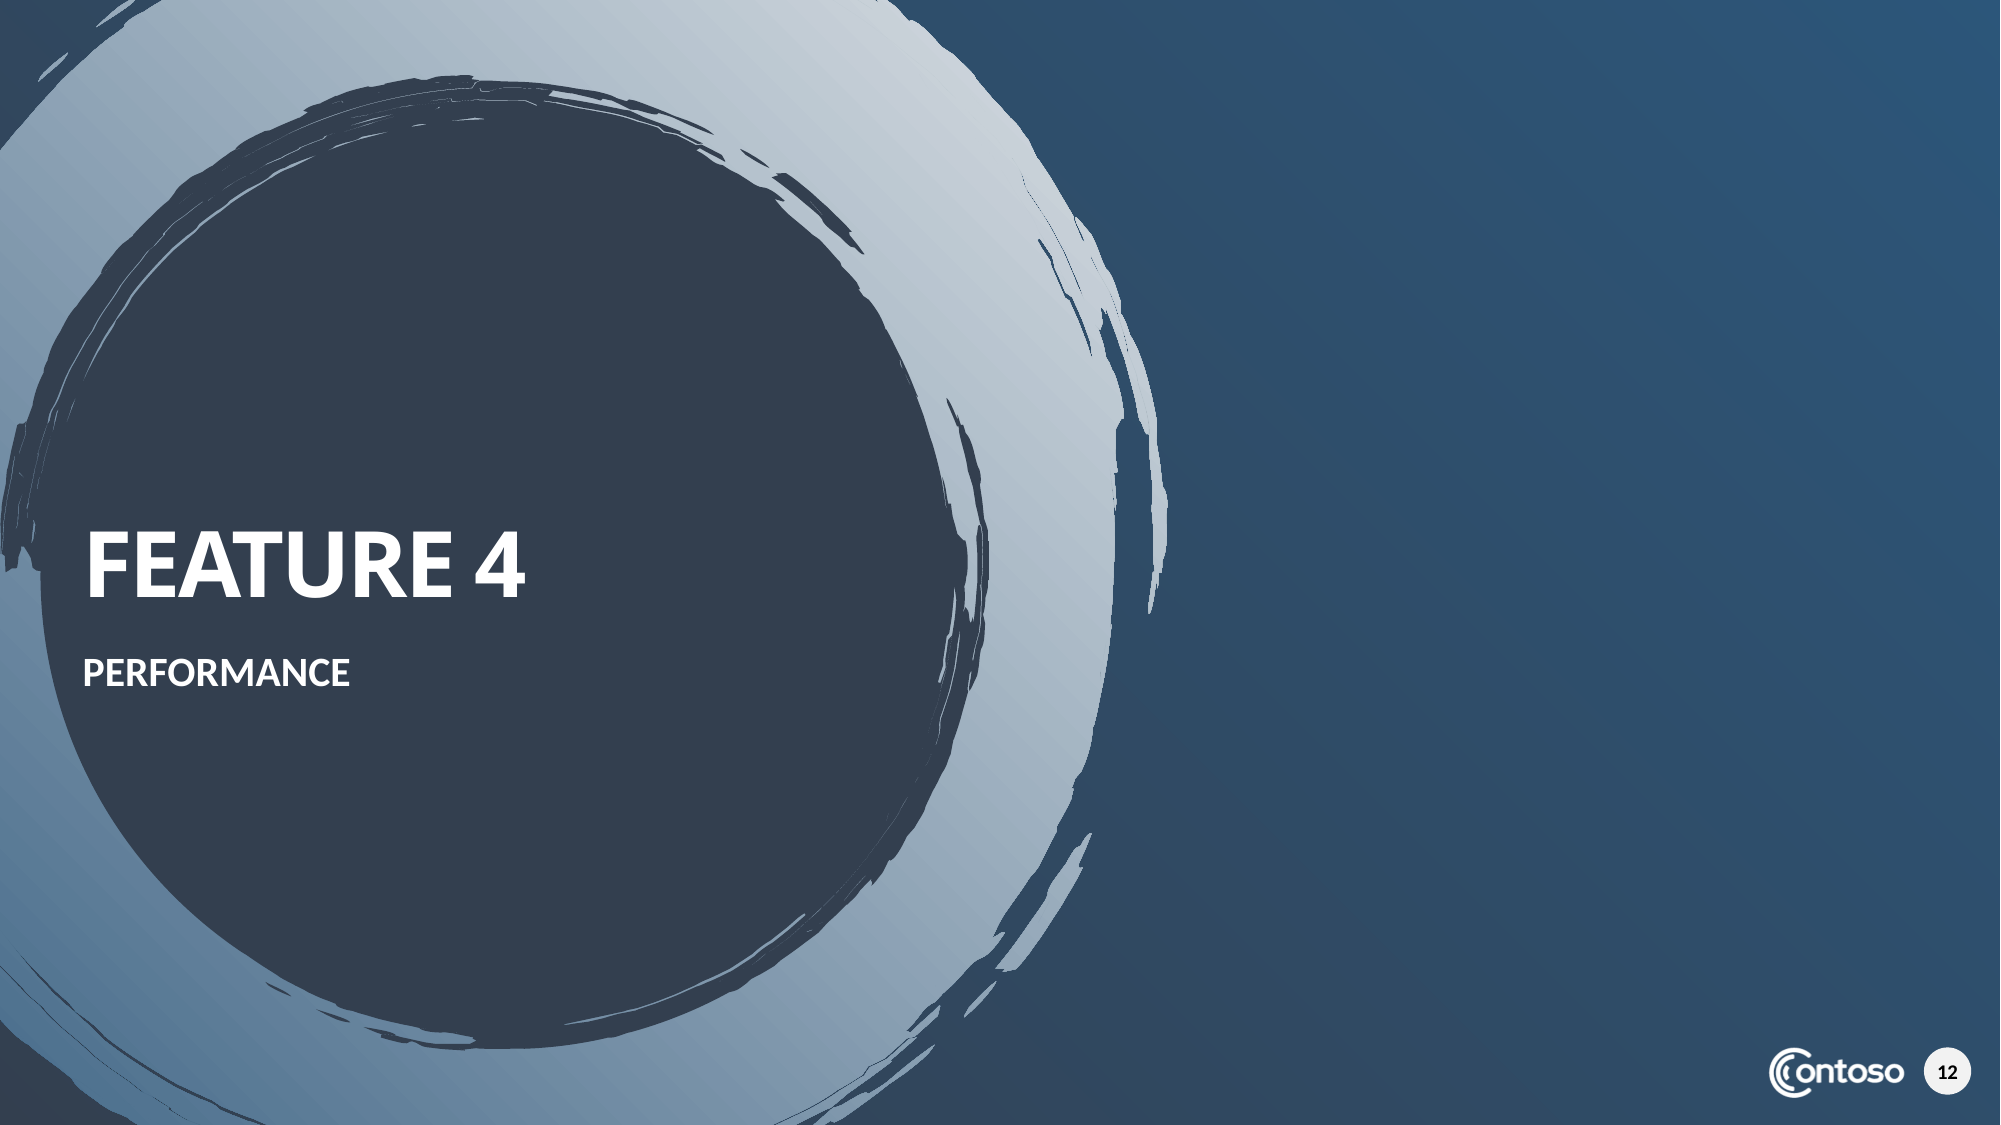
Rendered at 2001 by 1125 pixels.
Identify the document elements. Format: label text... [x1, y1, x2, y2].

title Feature 4 [82, 274, 869, 616]
list Performance [82, 650, 869, 728]
slide_number 12 [1923, 1047, 1972, 1095]
picture [1764, 1043, 1909, 1099]
